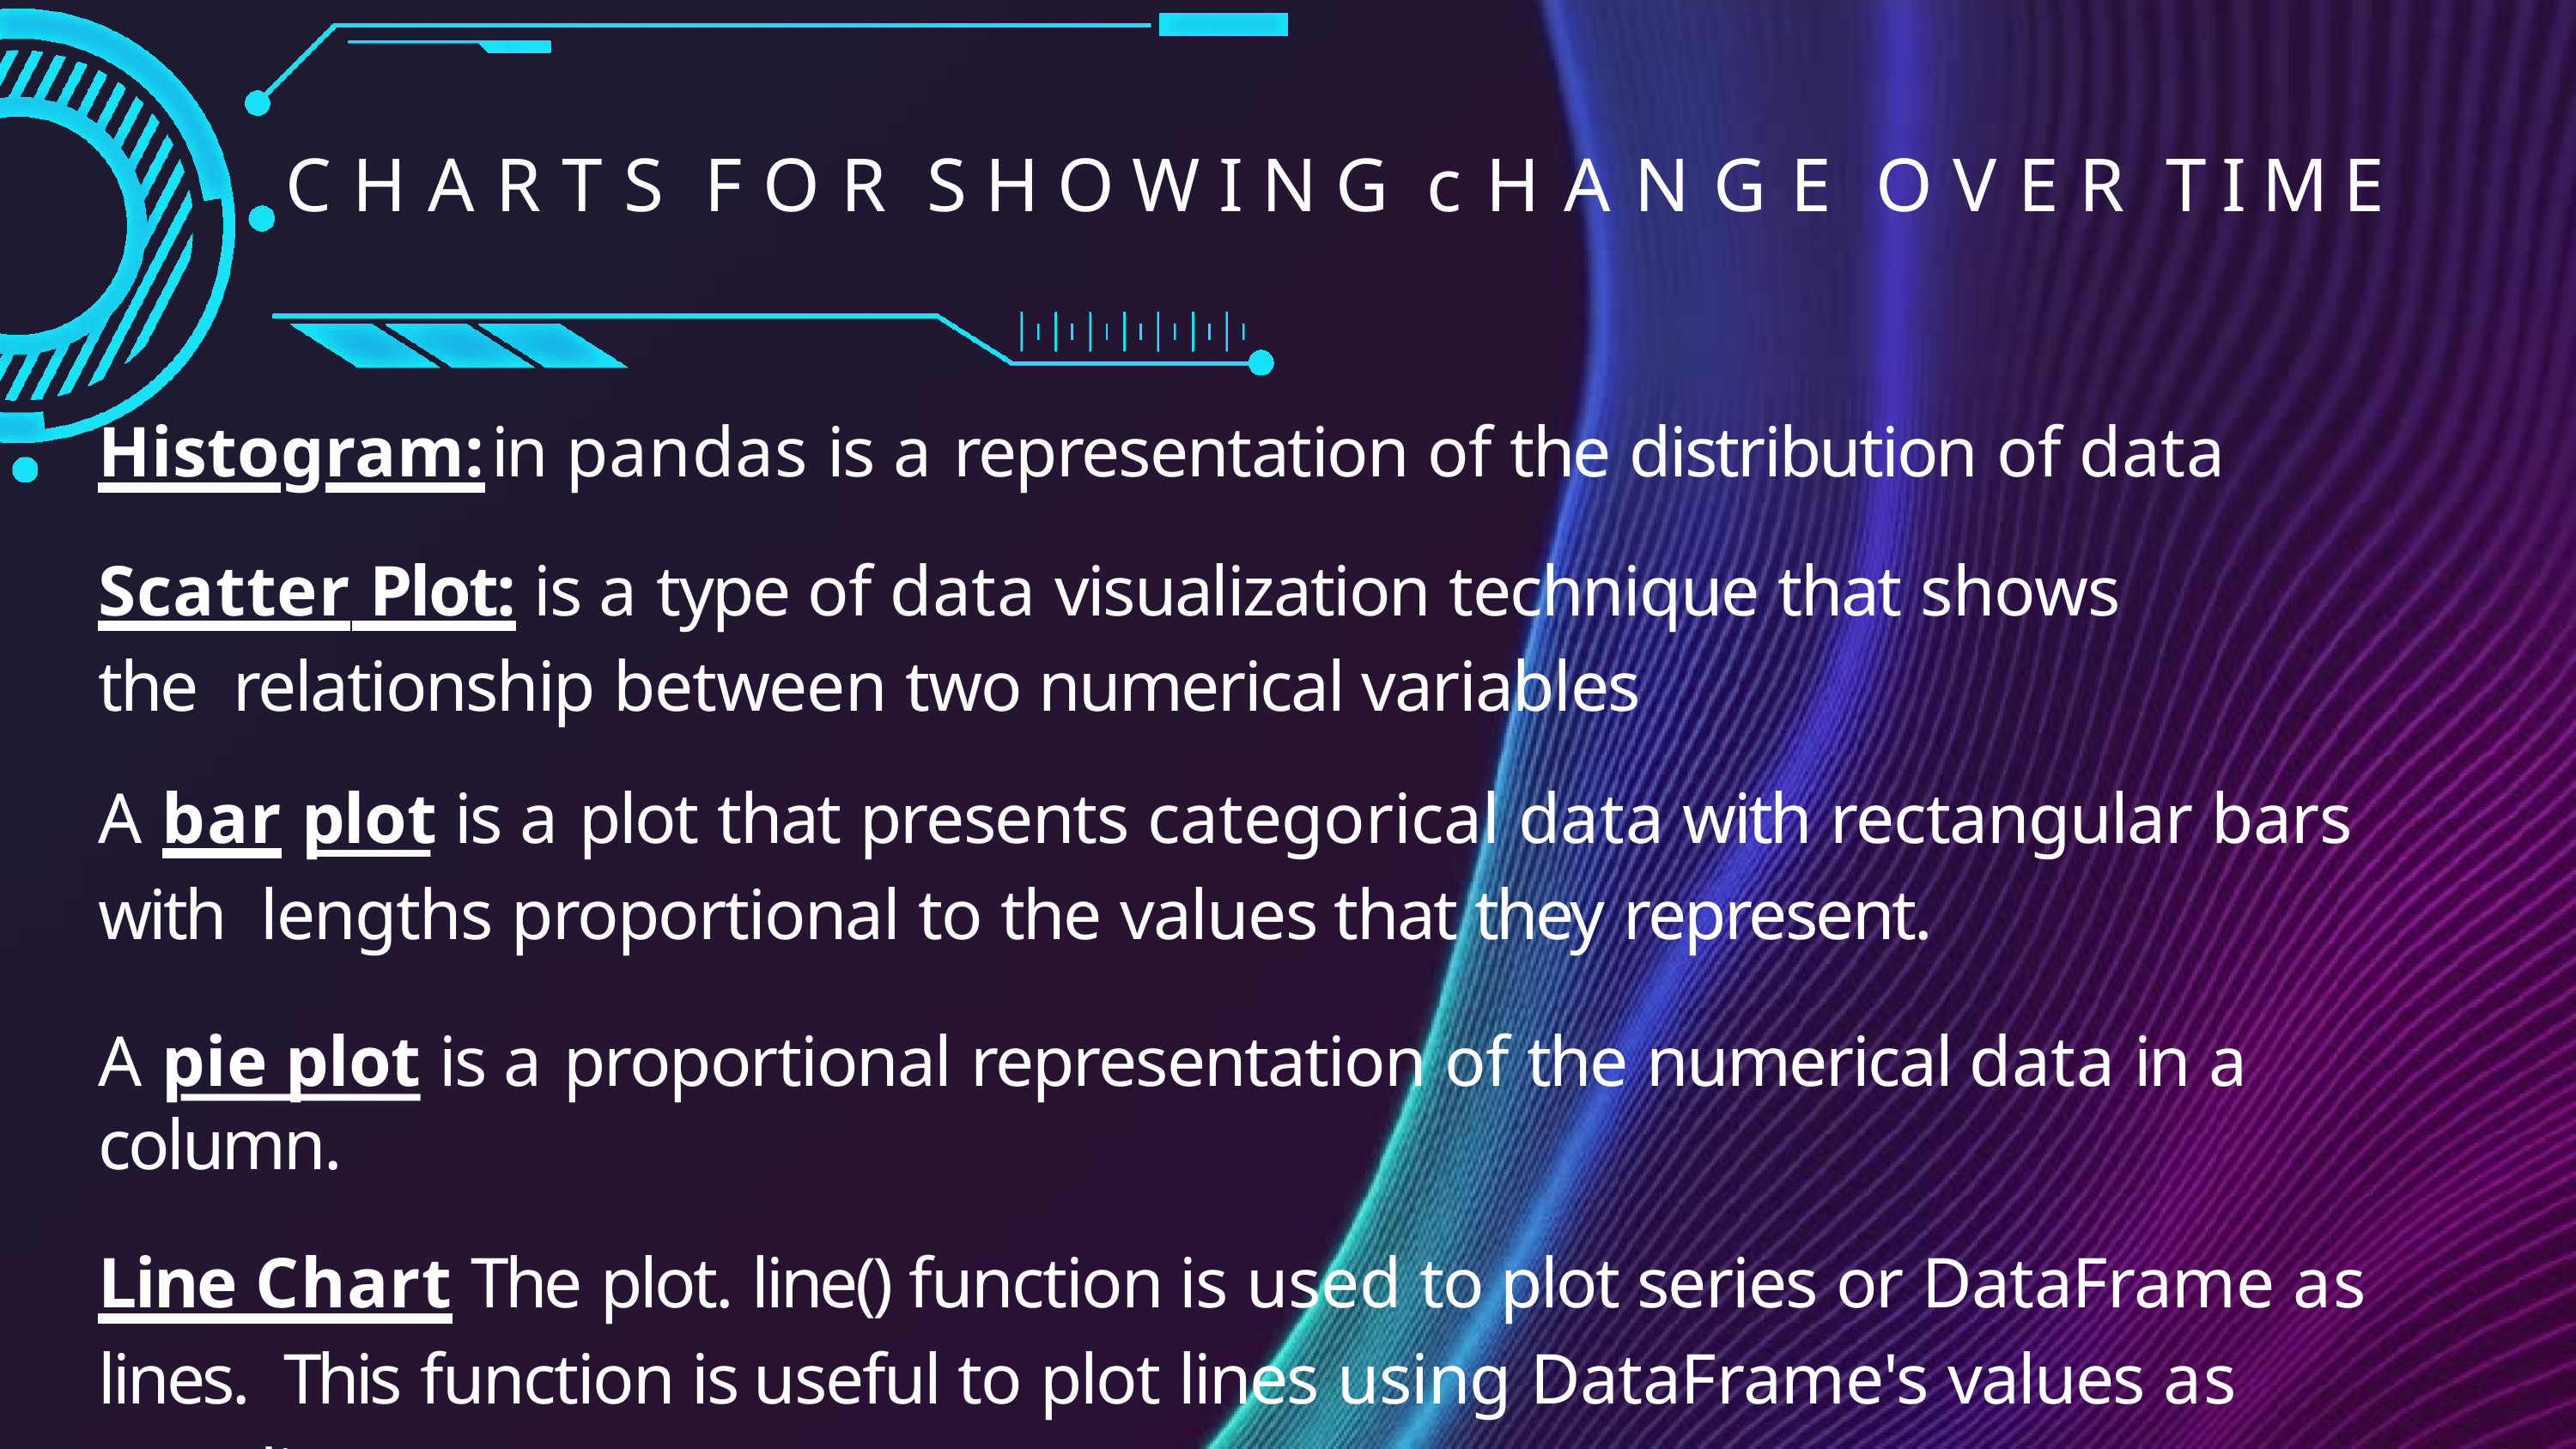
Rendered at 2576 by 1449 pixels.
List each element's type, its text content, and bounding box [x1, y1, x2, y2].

picture [0, 0, 2576, 1449]
text_box Histogram: in pandas is a representation of the distribution of data Scatter Plot: is a type of data visualization technique that shows the relationship between two numerical variables A bar plot is a plot that presents categorical data with rectangular bars with lengths proportional to the values that they represent. A pie plot is a proportional representation of the numerical data in a column. Line Chart The plot. line() function is used to plot series or DataFrame as lines. This function is useful to plot lines using DataFrame's values as coordinates. [96, 406, 2438, 1449]
title CHARTS FOR SHOWING cHANGE OVER TIME [1292, 136, 2480, 380]
